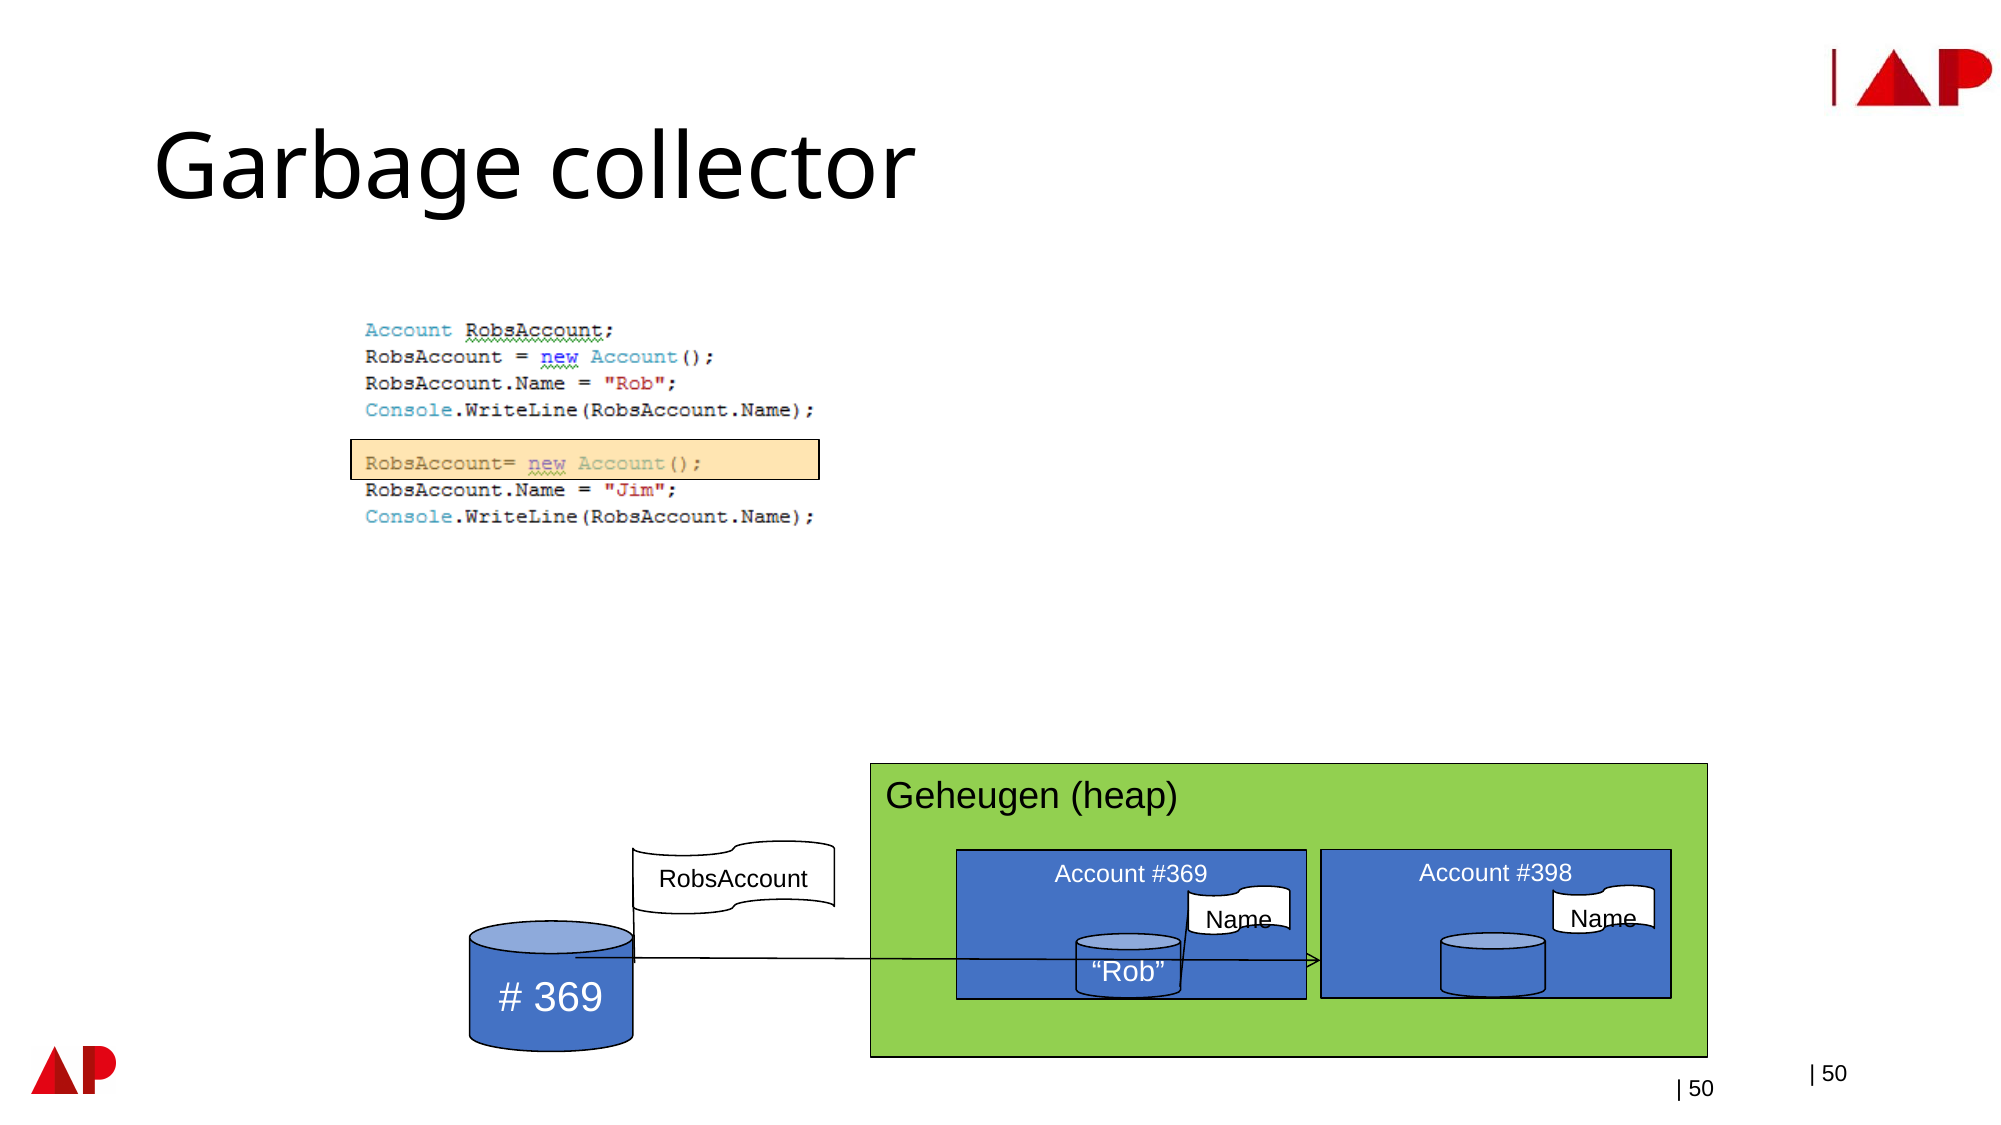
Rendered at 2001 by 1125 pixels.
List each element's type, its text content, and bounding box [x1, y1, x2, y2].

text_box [1145, 944, 1223, 953]
text_box Geheugen (heap) [870, 763, 1708, 1058]
picture [1824, 0, 2000, 142]
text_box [575, 957, 1321, 961]
text_box Account #369 [956, 850, 1307, 957]
text_box Account #369 [956, 961, 1307, 999]
text_box Name [1553, 885, 1655, 934]
text_box Name [1188, 886, 1290, 935]
picture [31, 1046, 116, 1094]
text_box “Rob” [1076, 933, 1181, 957]
title Garbage collector [137, 59, 1863, 278]
text_box | 50 [1319, 1061, 1715, 1113]
picture [342, 305, 848, 537]
text_box Account #398 [1320, 849, 1672, 999]
text_box “Rob” [1076, 961, 1181, 998]
slide_number | 50 [1412, 1042, 1863, 1103]
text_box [469, 841, 835, 1052]
text_box [1440, 932, 1546, 998]
